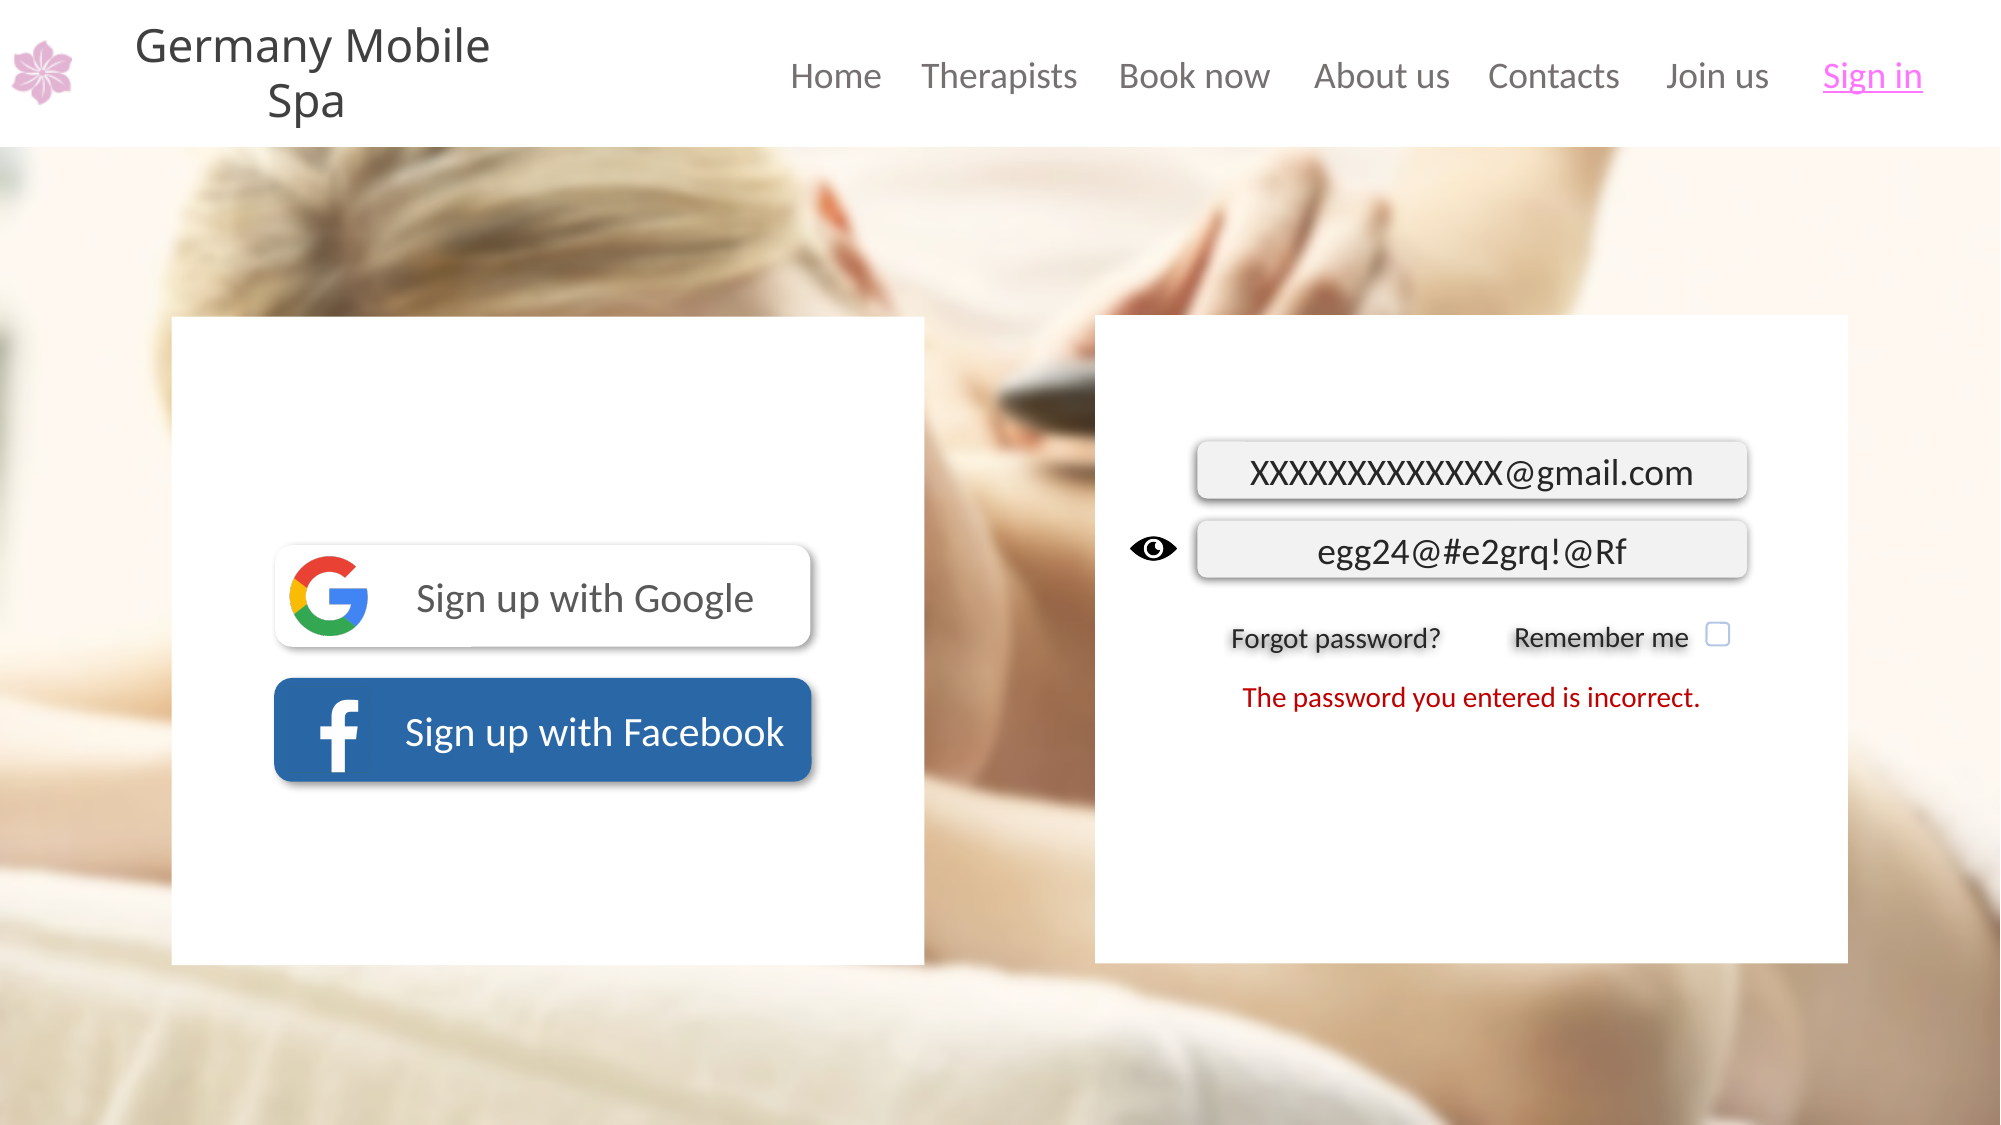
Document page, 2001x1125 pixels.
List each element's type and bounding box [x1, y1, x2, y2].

text_box [260, 678, 811, 781]
text_box [275, 544, 811, 647]
picture [0, 0, 2000, 1125]
